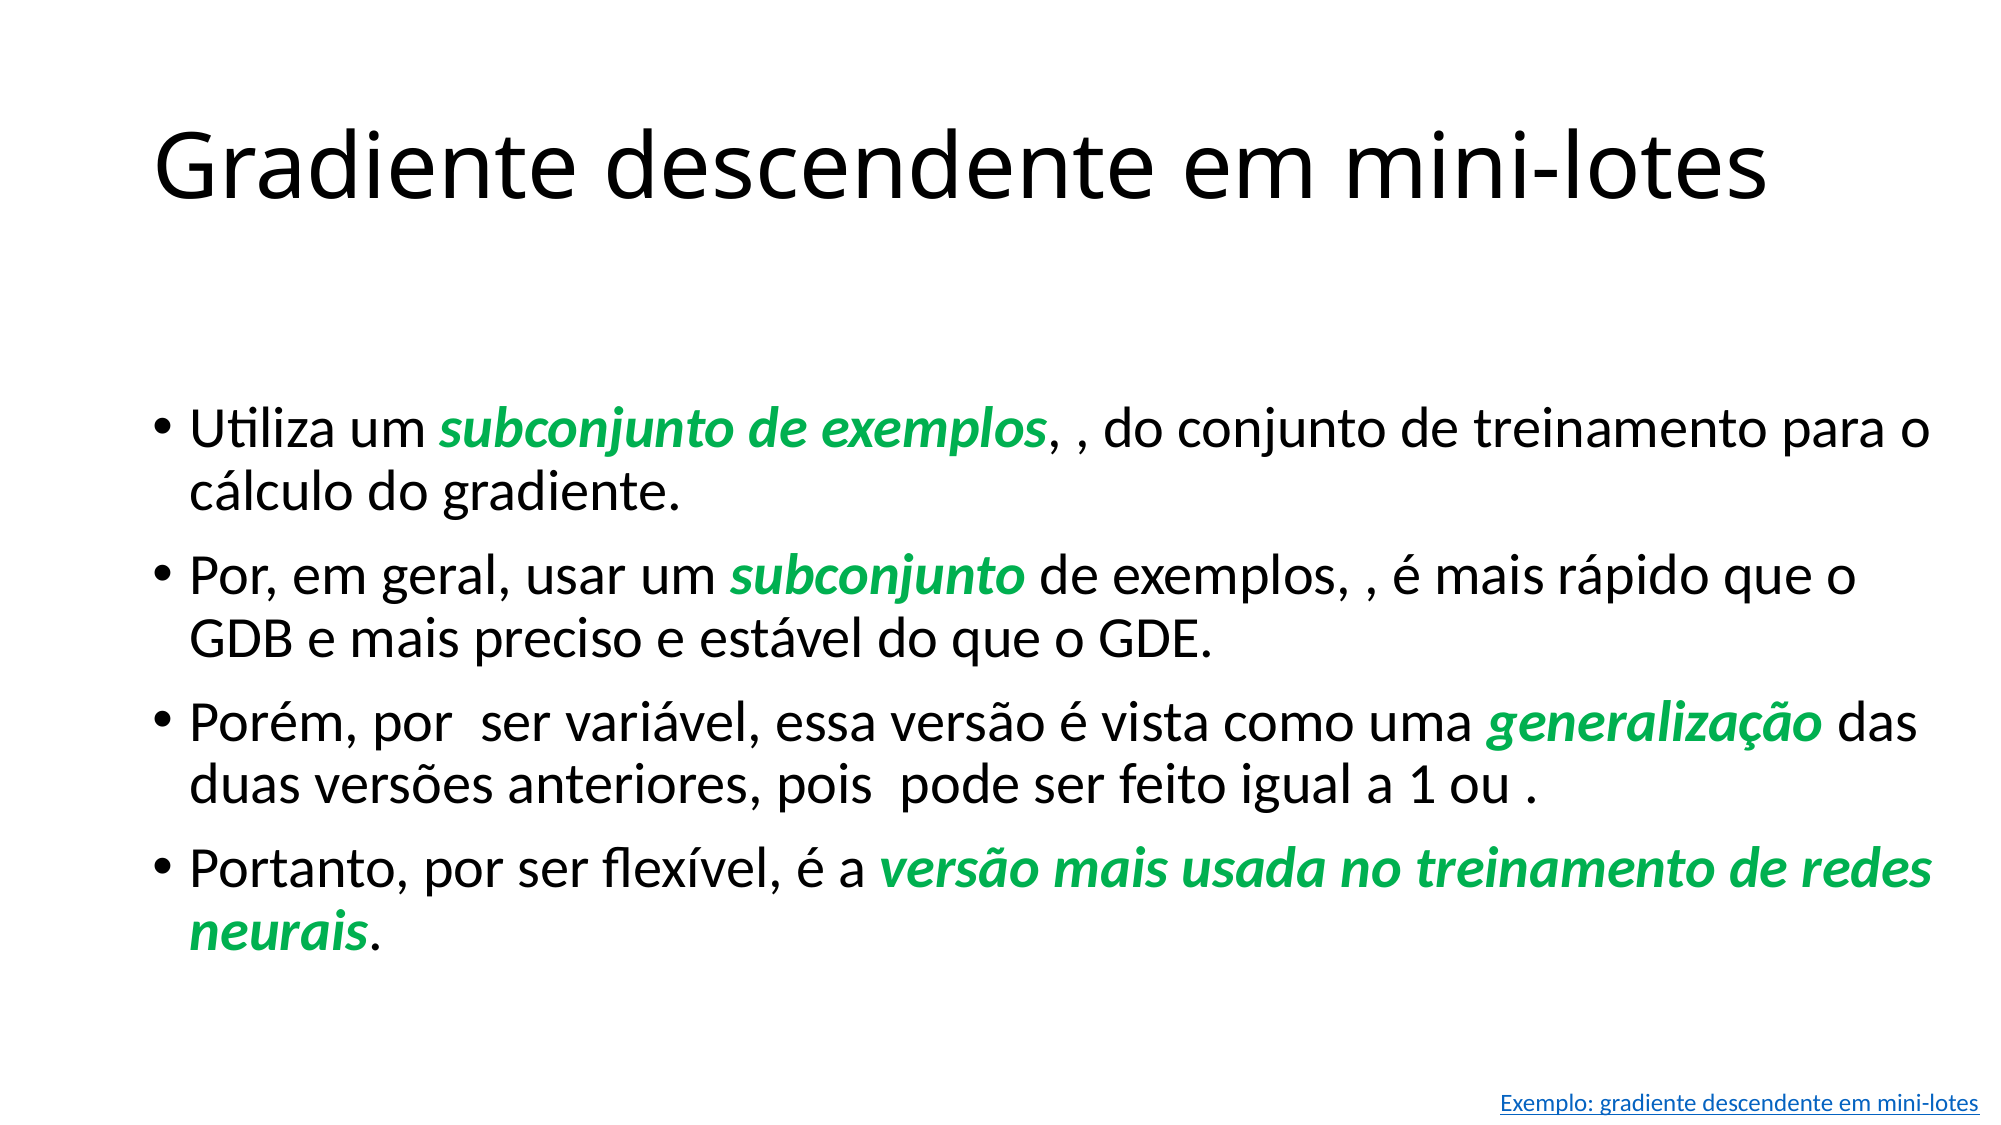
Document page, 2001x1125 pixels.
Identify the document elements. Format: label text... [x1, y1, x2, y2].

title Gradiente descendente em mini-lotes [137, 59, 1863, 278]
text_box Exemplo: gradiente descendente em mini-lotes [1485, 1079, 2000, 1125]
